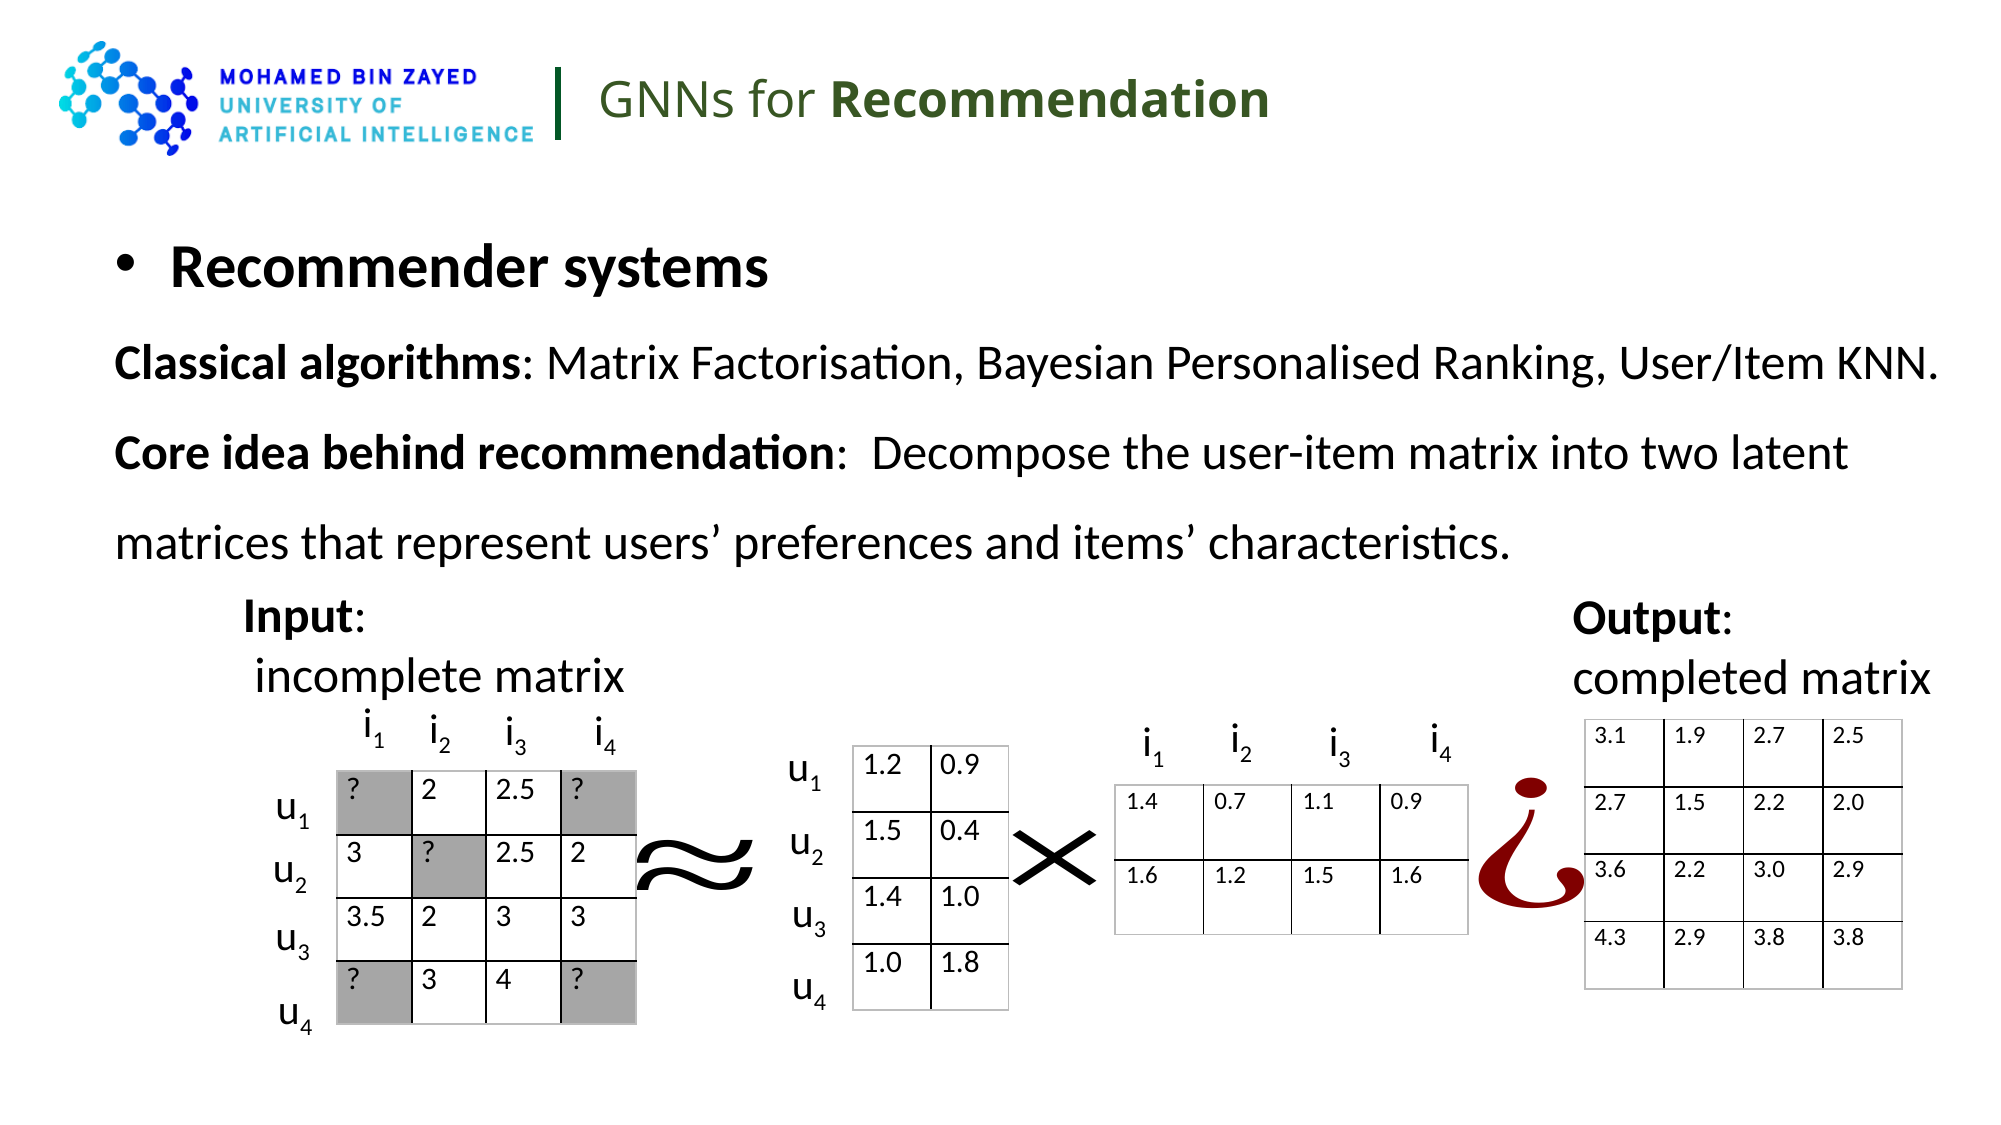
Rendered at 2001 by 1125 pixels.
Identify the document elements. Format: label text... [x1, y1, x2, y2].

text_box i2 [1215, 703, 1282, 775]
table_cell 1.6 [1381, 861, 1467, 934]
table_cell 1.0 [932, 879, 1008, 943]
table_header 0.9 [1381, 786, 1467, 859]
table_cell ? [338, 962, 411, 1023]
text_box u2 [258, 833, 336, 906]
table_header 2.5 [1824, 720, 1901, 786]
table_cell 2.9 [1665, 922, 1743, 988]
text_box i3 [490, 711, 557, 768]
table_cell 1.5 [854, 813, 930, 877]
table_cell 4.3 [1586, 922, 1663, 988]
table_cell 3.8 [1744, 922, 1822, 988]
table_header ? [562, 772, 635, 834]
table_cell 0.4 [932, 813, 1008, 877]
table_cell 2 [413, 899, 485, 960]
table_cell 3.8 [1824, 922, 1901, 988]
table_cell ? [562, 962, 635, 1023]
text_box i3 [1314, 707, 1381, 780]
table_header 2 [413, 772, 485, 834]
table_cell 1.5 [1292, 861, 1379, 934]
text_box Input: incomplete matrix [228, 575, 1033, 711]
table_cell 2.5 [487, 836, 560, 897]
table_cell 2.9 [1824, 855, 1901, 921]
table_cell 1.8 [932, 945, 1008, 1009]
table_cell 3 [487, 899, 560, 960]
text_box i4 [579, 711, 646, 768]
text_box u1 [772, 732, 858, 804]
text_box Recommender systems Classical algorithms: Matrix Factorisation, Bayesian Personalised Ranking, User/Item KNN. Core idea behind recommendation: Decompose the user-item matrix into two latent matrices that represent users’ preferences and items’ characteristics. [99, 180, 2000, 578]
table_cell 2 [562, 836, 635, 897]
table_cell 2.2 [1744, 788, 1822, 853]
table_cell ? [413, 836, 485, 897]
text_box u3 [260, 901, 336, 973]
table_cell 1.5 [1665, 788, 1743, 853]
table_cell 1.6 [1116, 861, 1203, 934]
text_box u1 [260, 770, 336, 833]
text_box u2 [774, 805, 852, 878]
table_header 1.4 [1116, 786, 1203, 859]
table_header 1.1 [1292, 786, 1379, 859]
table_header 3.1 [1586, 720, 1663, 786]
table_cell 3 [413, 962, 485, 1023]
table_cell 2.0 [1824, 788, 1901, 853]
picture [59, 41, 533, 156]
table_cell 3.0 [1744, 855, 1822, 921]
table_cell 3 [562, 899, 635, 960]
text_box i2 [414, 711, 481, 766]
table_cell 3.6 [1586, 855, 1663, 921]
text_box i4 [1415, 703, 1482, 776]
table_cell 2.2 [1665, 855, 1743, 921]
table_header 2.7 [1744, 720, 1822, 786]
table_cell 2.7 [1586, 788, 1663, 853]
table_header 0.7 [1204, 786, 1291, 859]
table_cell 1.2 [1204, 861, 1291, 934]
table_cell 1.4 [854, 879, 930, 943]
text_box Output: completed matrix [1557, 576, 2000, 712]
text_box u3 [777, 878, 852, 950]
text_box i1 [1127, 707, 1194, 780]
text_box u4 [777, 950, 862, 1023]
table_header 1.2 [854, 747, 930, 811]
text_box i1 [348, 711, 414, 761]
table_cell 1.0 [854, 945, 930, 1009]
table_cell 4 [487, 962, 560, 1023]
table_header 1.9 [1665, 720, 1743, 786]
table_header 0.9 [932, 747, 1008, 811]
text_box u4 [263, 975, 348, 1048]
table_header 2.5 [487, 772, 560, 834]
table_cell 3 [338, 836, 411, 897]
table_header ? [338, 772, 411, 834]
table_cell 3.5 [338, 899, 411, 960]
text_box GNNs for Recommendation [584, 60, 1374, 136]
